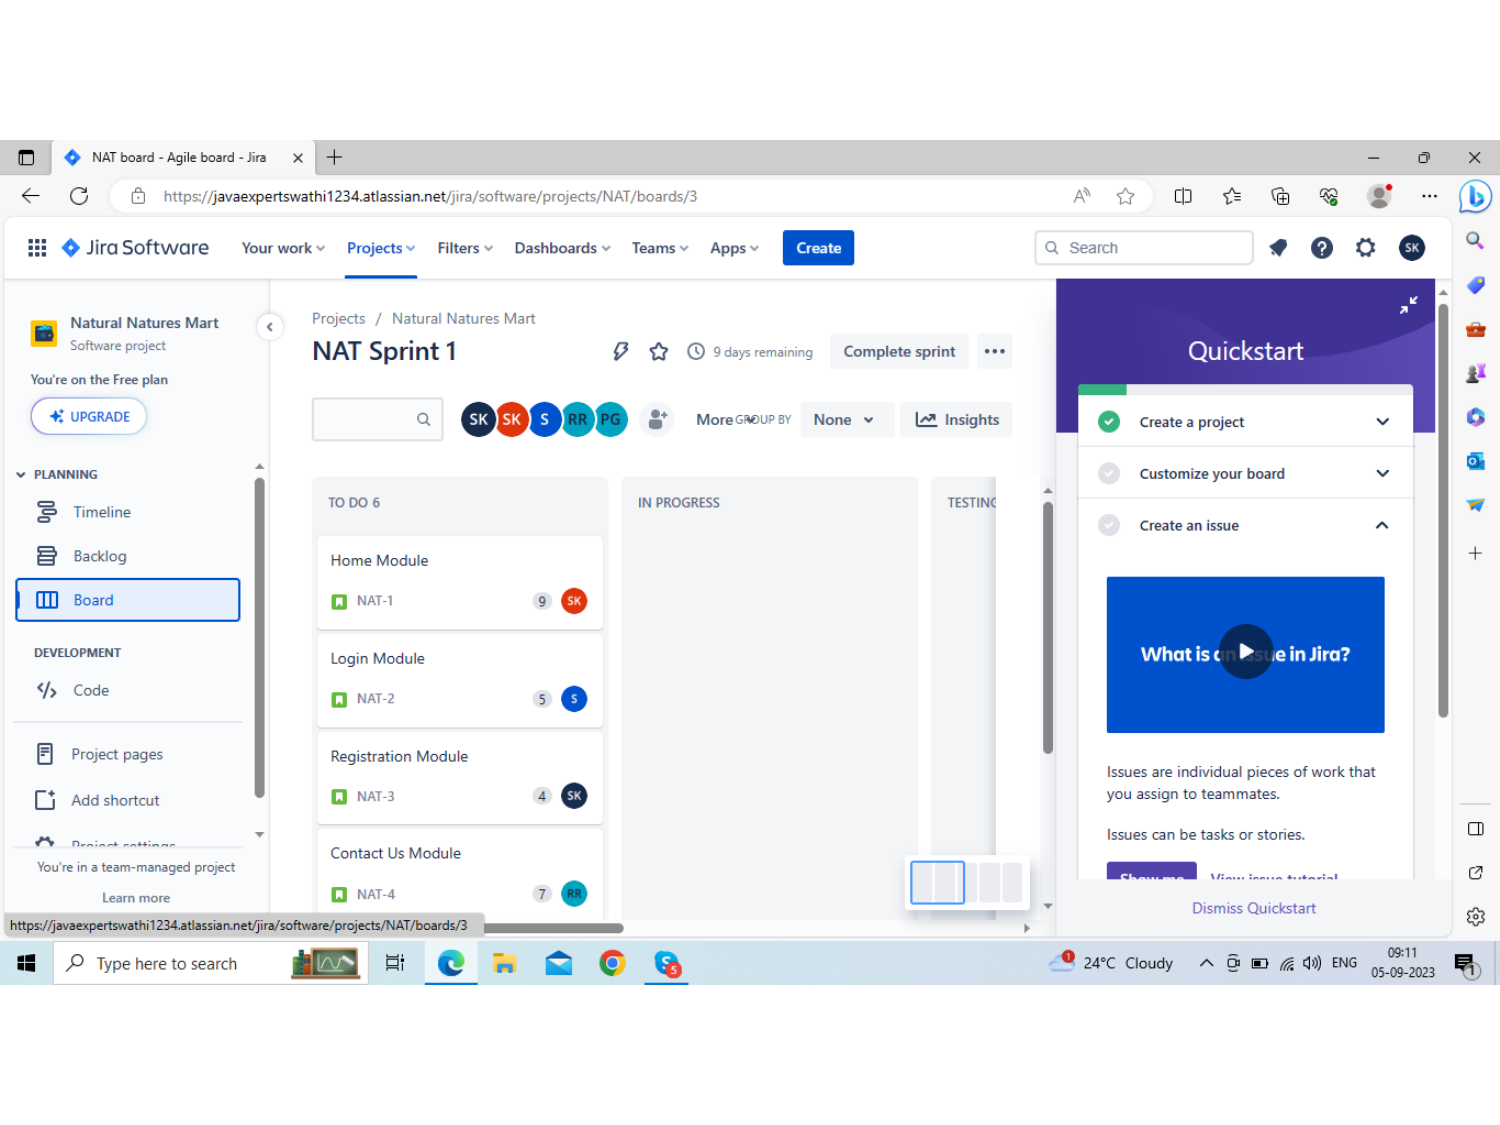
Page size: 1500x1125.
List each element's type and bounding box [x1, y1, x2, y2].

picture [0, 140, 1500, 985]
